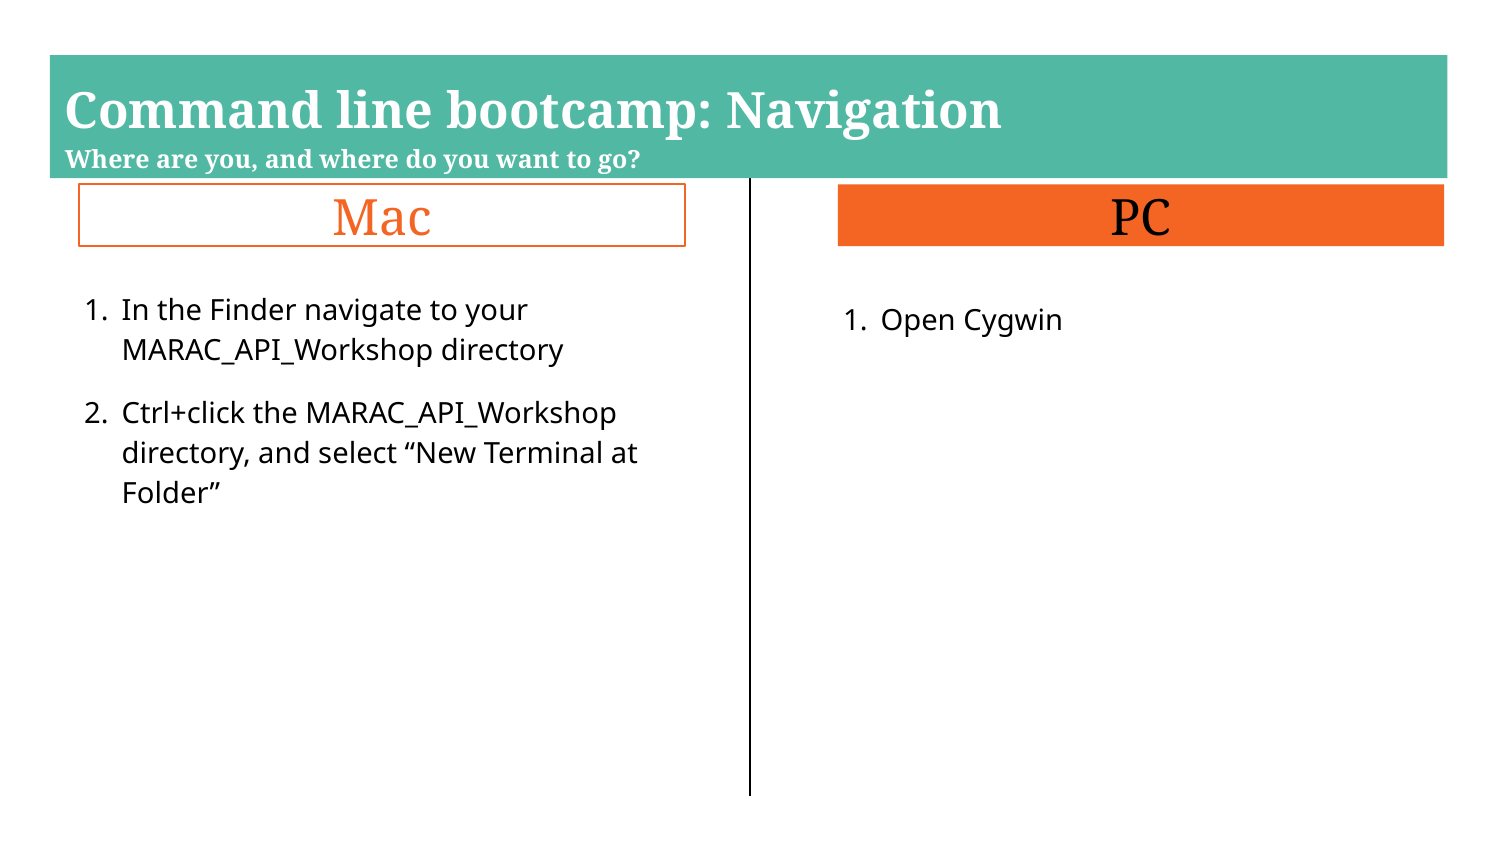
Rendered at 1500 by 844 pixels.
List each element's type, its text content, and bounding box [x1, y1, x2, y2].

text_box Mac [78, 184, 686, 247]
text_box Open Cygwin [790, 281, 1484, 844]
text_box PC [837, 184, 1445, 247]
text_box In the Finder navigate to your MARAC_API_Workshop directory Ctrl+click the MARAC_API_Workshop directory, and select “New Terminal at Folder” [31, 270, 725, 834]
title Command line bootcamp: Navigation Where are you, and where do you want to go? [49, 55, 1448, 179]
